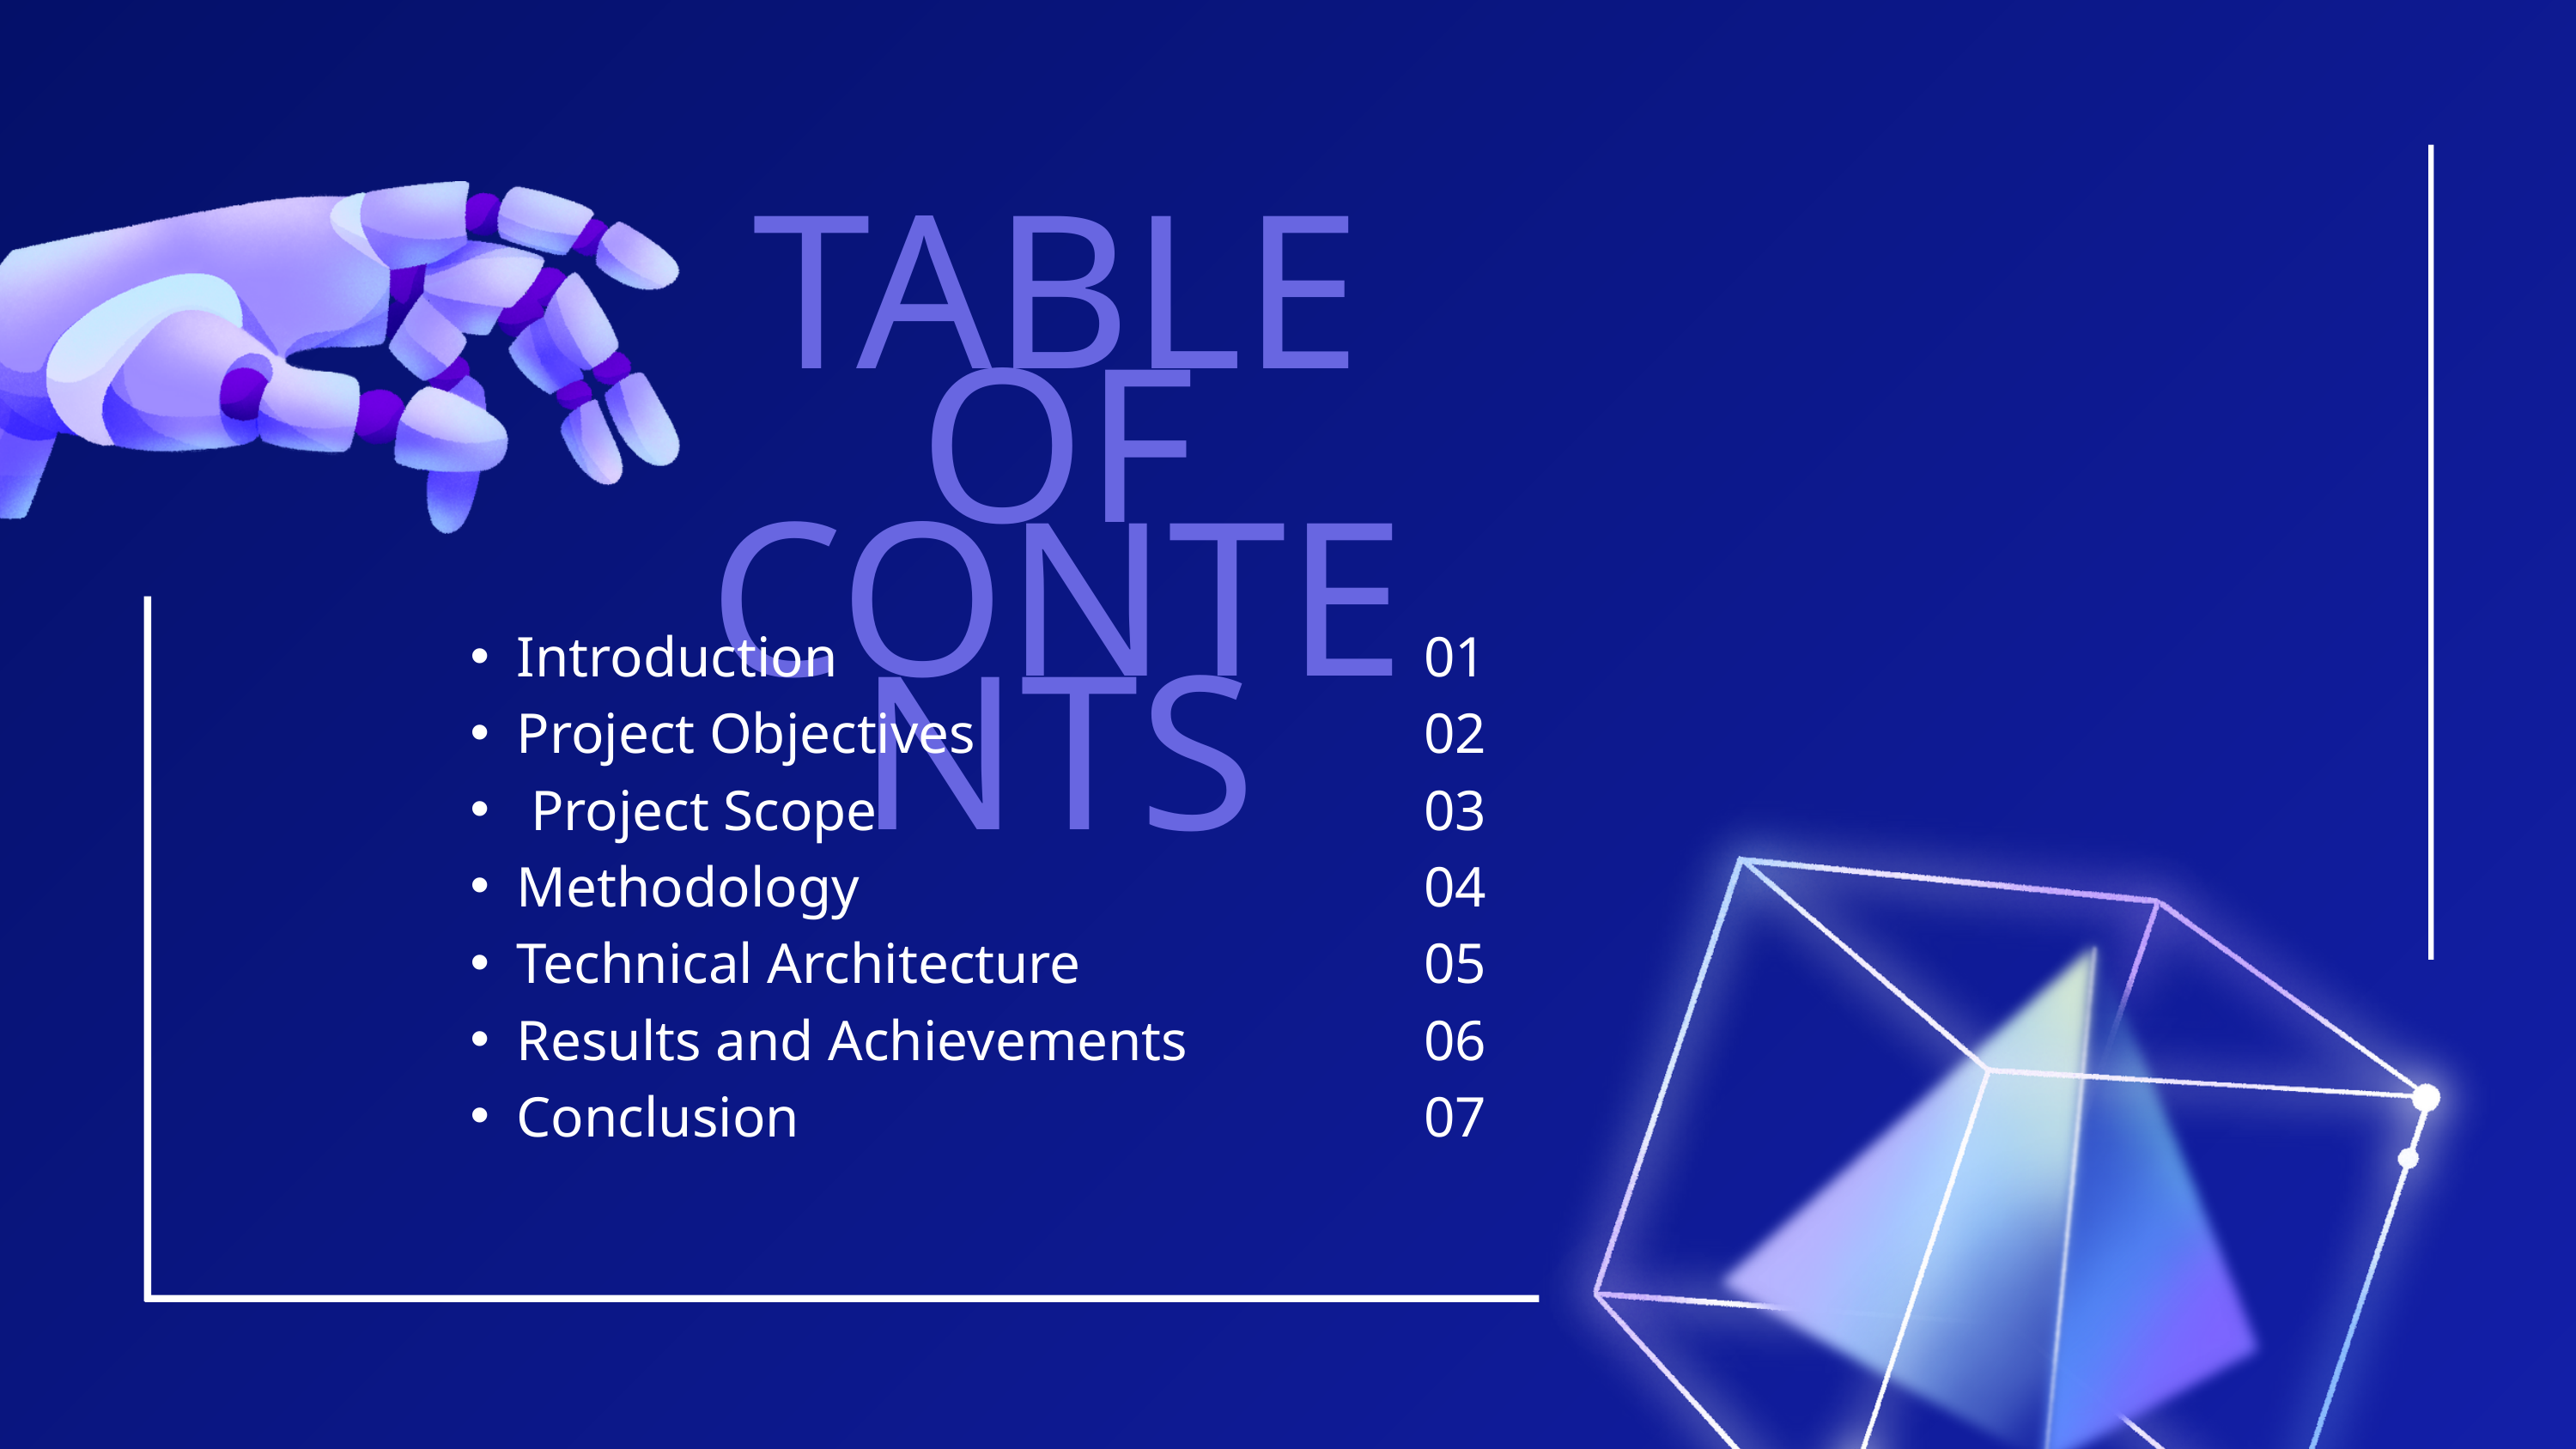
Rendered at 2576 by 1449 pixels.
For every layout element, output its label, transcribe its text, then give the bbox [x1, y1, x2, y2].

text_box TABLE OF CONTENTS [680, 258, 1435, 595]
text_box [0, 181, 681, 535]
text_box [144, 596, 1540, 1301]
text_box [1539, 797, 2500, 1449]
